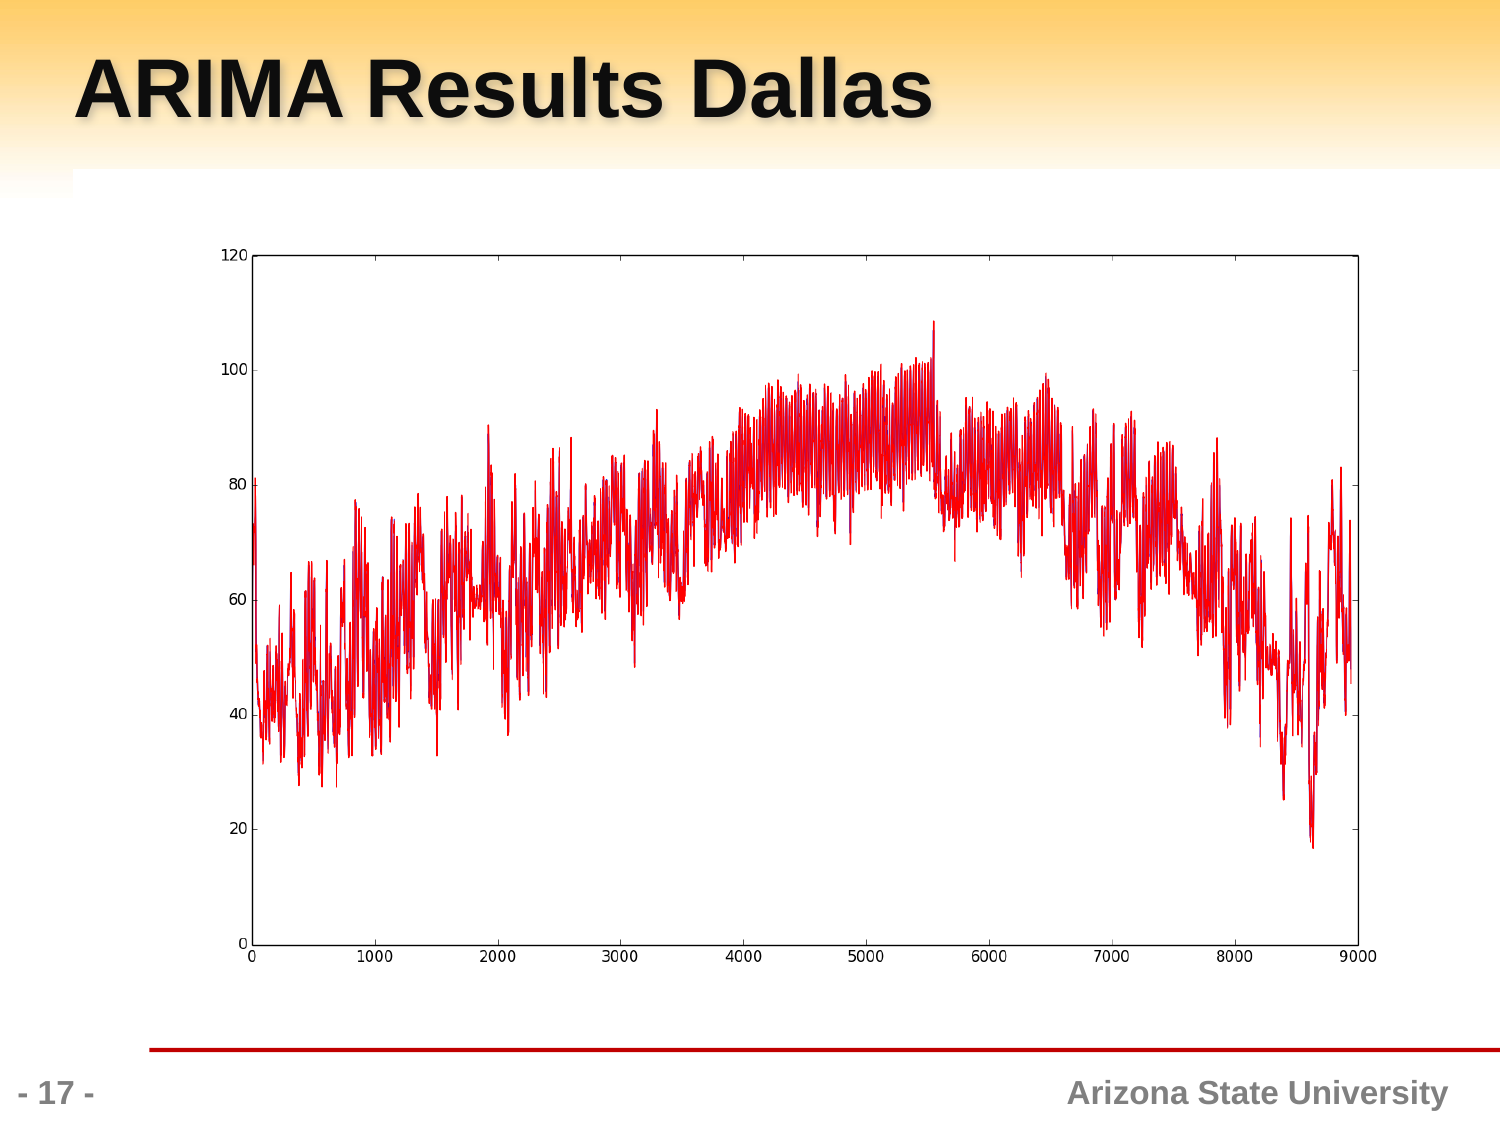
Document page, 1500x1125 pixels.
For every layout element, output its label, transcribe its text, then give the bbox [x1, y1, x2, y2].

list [73, 168, 1500, 1030]
slide_number - 17 - [0, 1063, 113, 1125]
title ARIMA Results Dallas [72, 18, 1424, 150]
picture [0, 0, 1500, 198]
